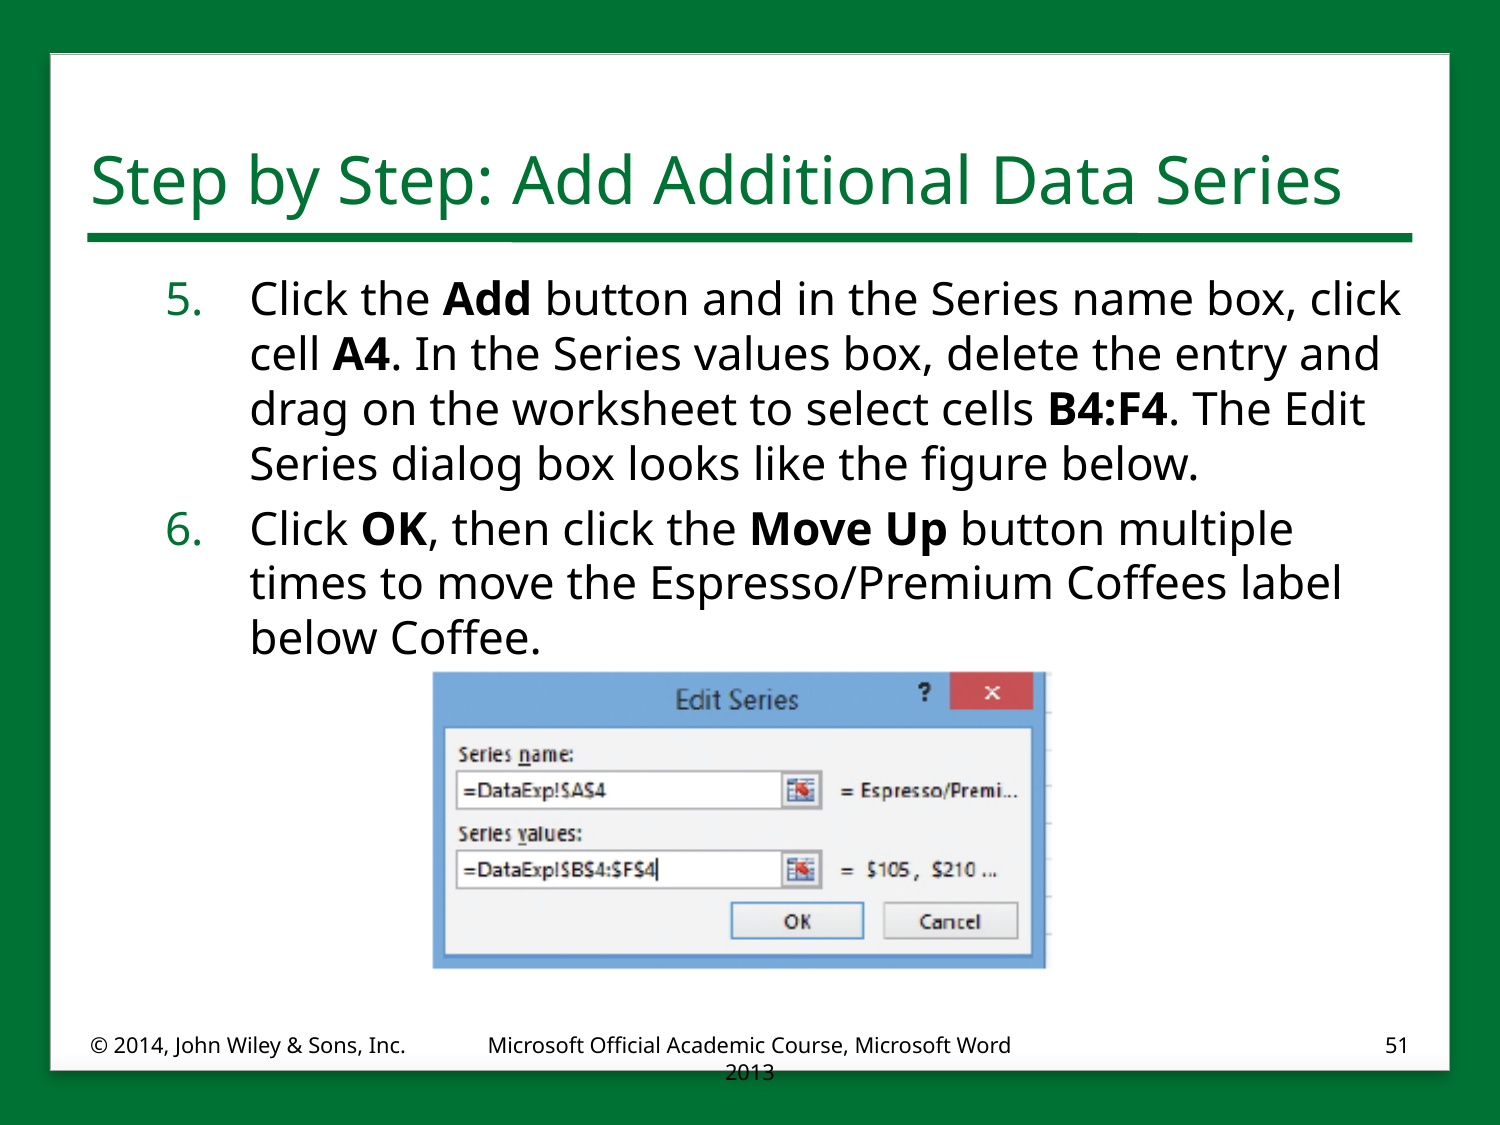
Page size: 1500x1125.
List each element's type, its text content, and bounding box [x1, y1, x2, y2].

list Click the Add button and in the Series name box, click cell A4. In the Series values box, delete the entry and drag on the worksheet to select cells B4:F4. The Edit Series dialog box looks like the figure below. Click OK, then click the Move Up button multiple times to move the Espresso/Premium Coffees label below Coffee. [75, 262, 1425, 1063]
slide_number 51 [1074, 1024, 1426, 1103]
picture [424, 662, 1065, 988]
slide_number © 2014, John Wiley & Sons, Inc. [74, 1024, 426, 1103]
title Step by Step: Add Additional Data Series [74, 74, 1426, 226]
footer Microsoft Official Academic Course, Microsoft Word 2013 [449, 1024, 1051, 1103]
